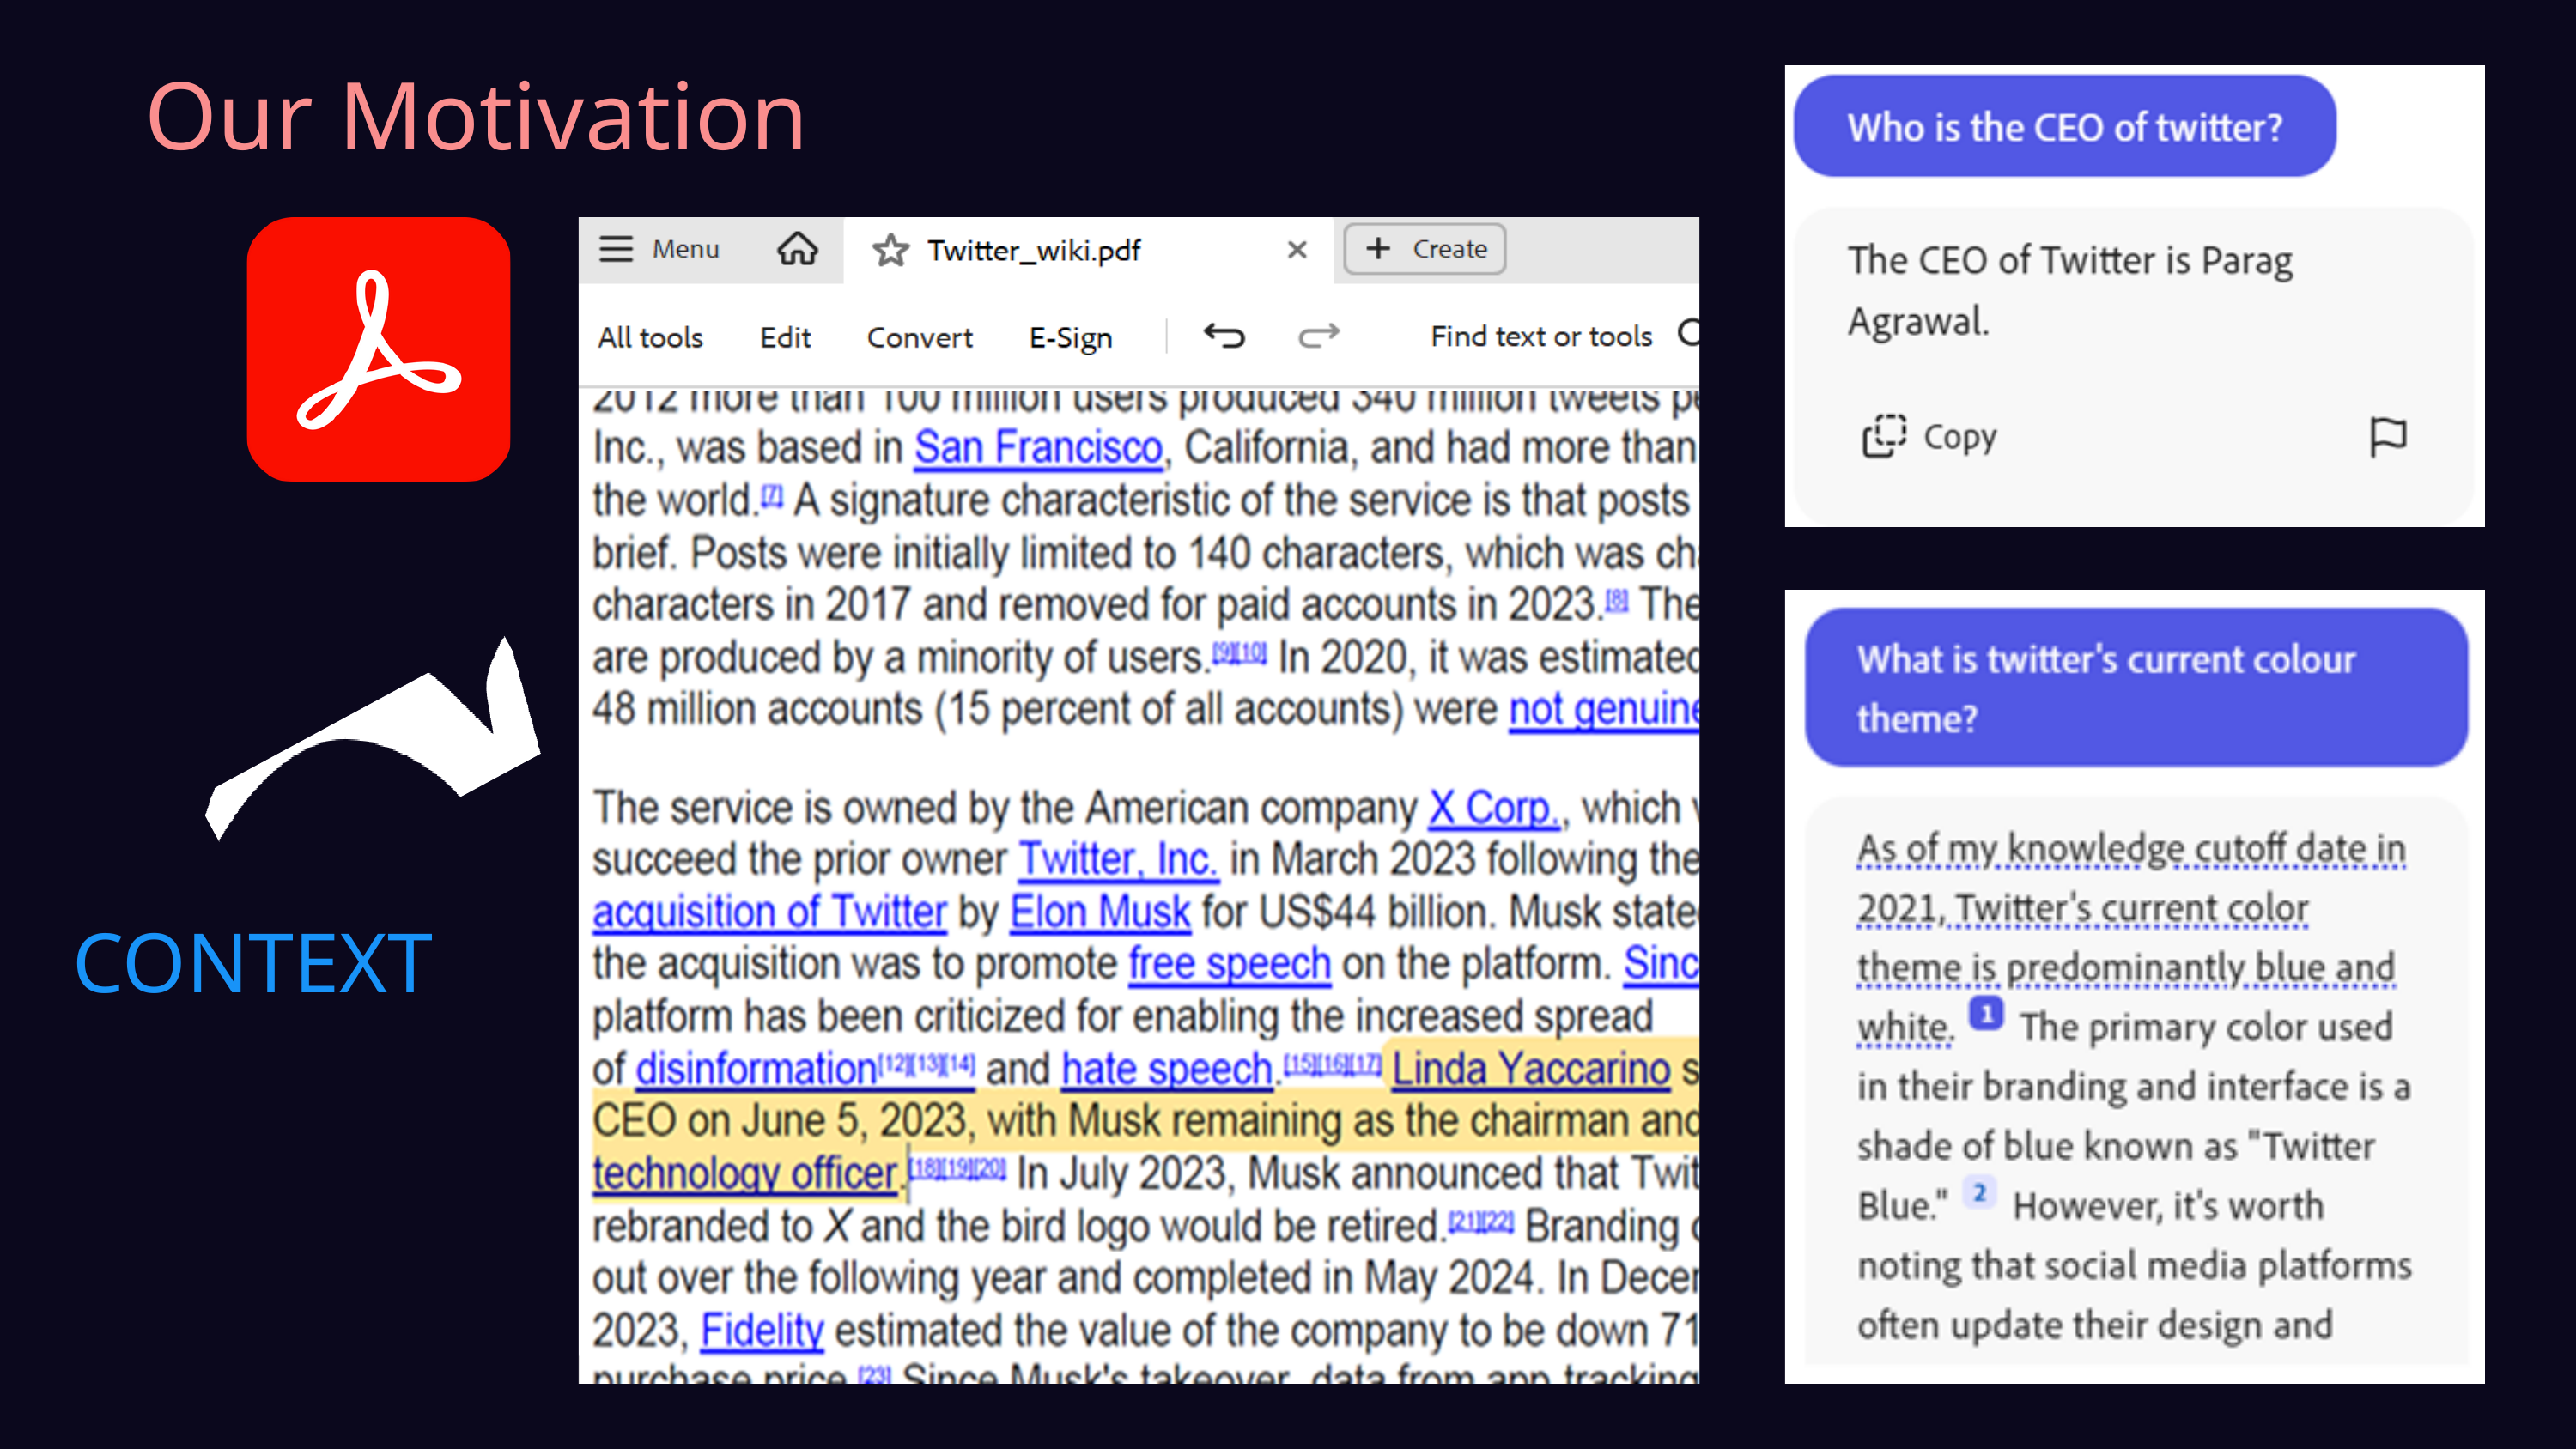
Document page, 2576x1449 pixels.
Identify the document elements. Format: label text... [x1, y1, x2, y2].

text_box [1784, 65, 2485, 527]
text_box [246, 217, 511, 482]
text_box Our Motivation [144, 37, 909, 168]
text_box [578, 217, 1700, 391]
text_box [195, 632, 562, 894]
text_box CONTEXT [54, 894, 451, 1009]
picture [579, 391, 1700, 1384]
text_box [1784, 590, 2485, 1384]
